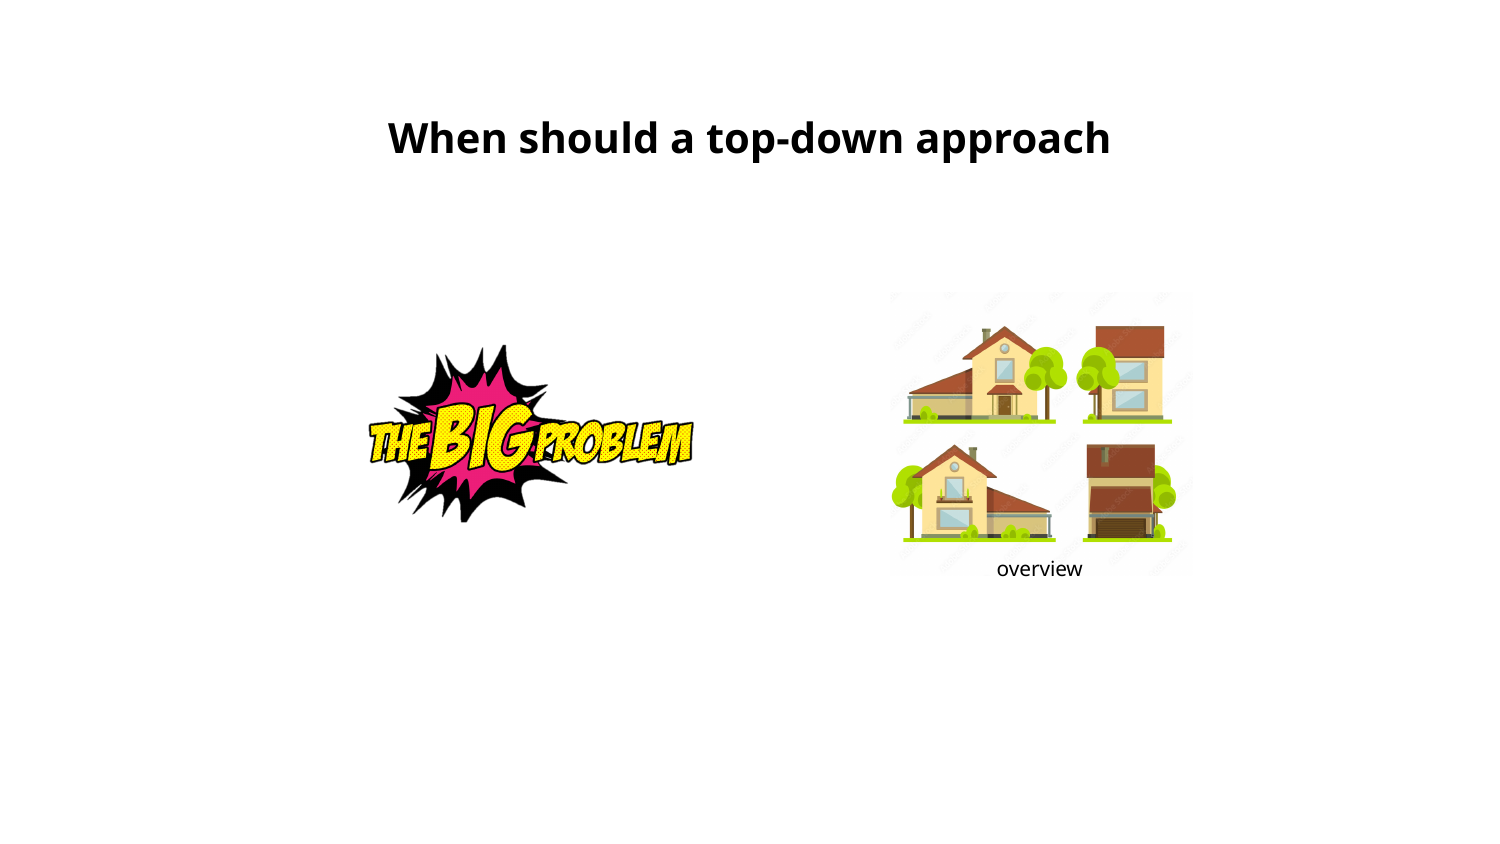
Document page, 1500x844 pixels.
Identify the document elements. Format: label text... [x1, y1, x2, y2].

text_box When should a top-down approach [278, 89, 1222, 178]
picture [356, 323, 706, 545]
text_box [890, 292, 1193, 592]
